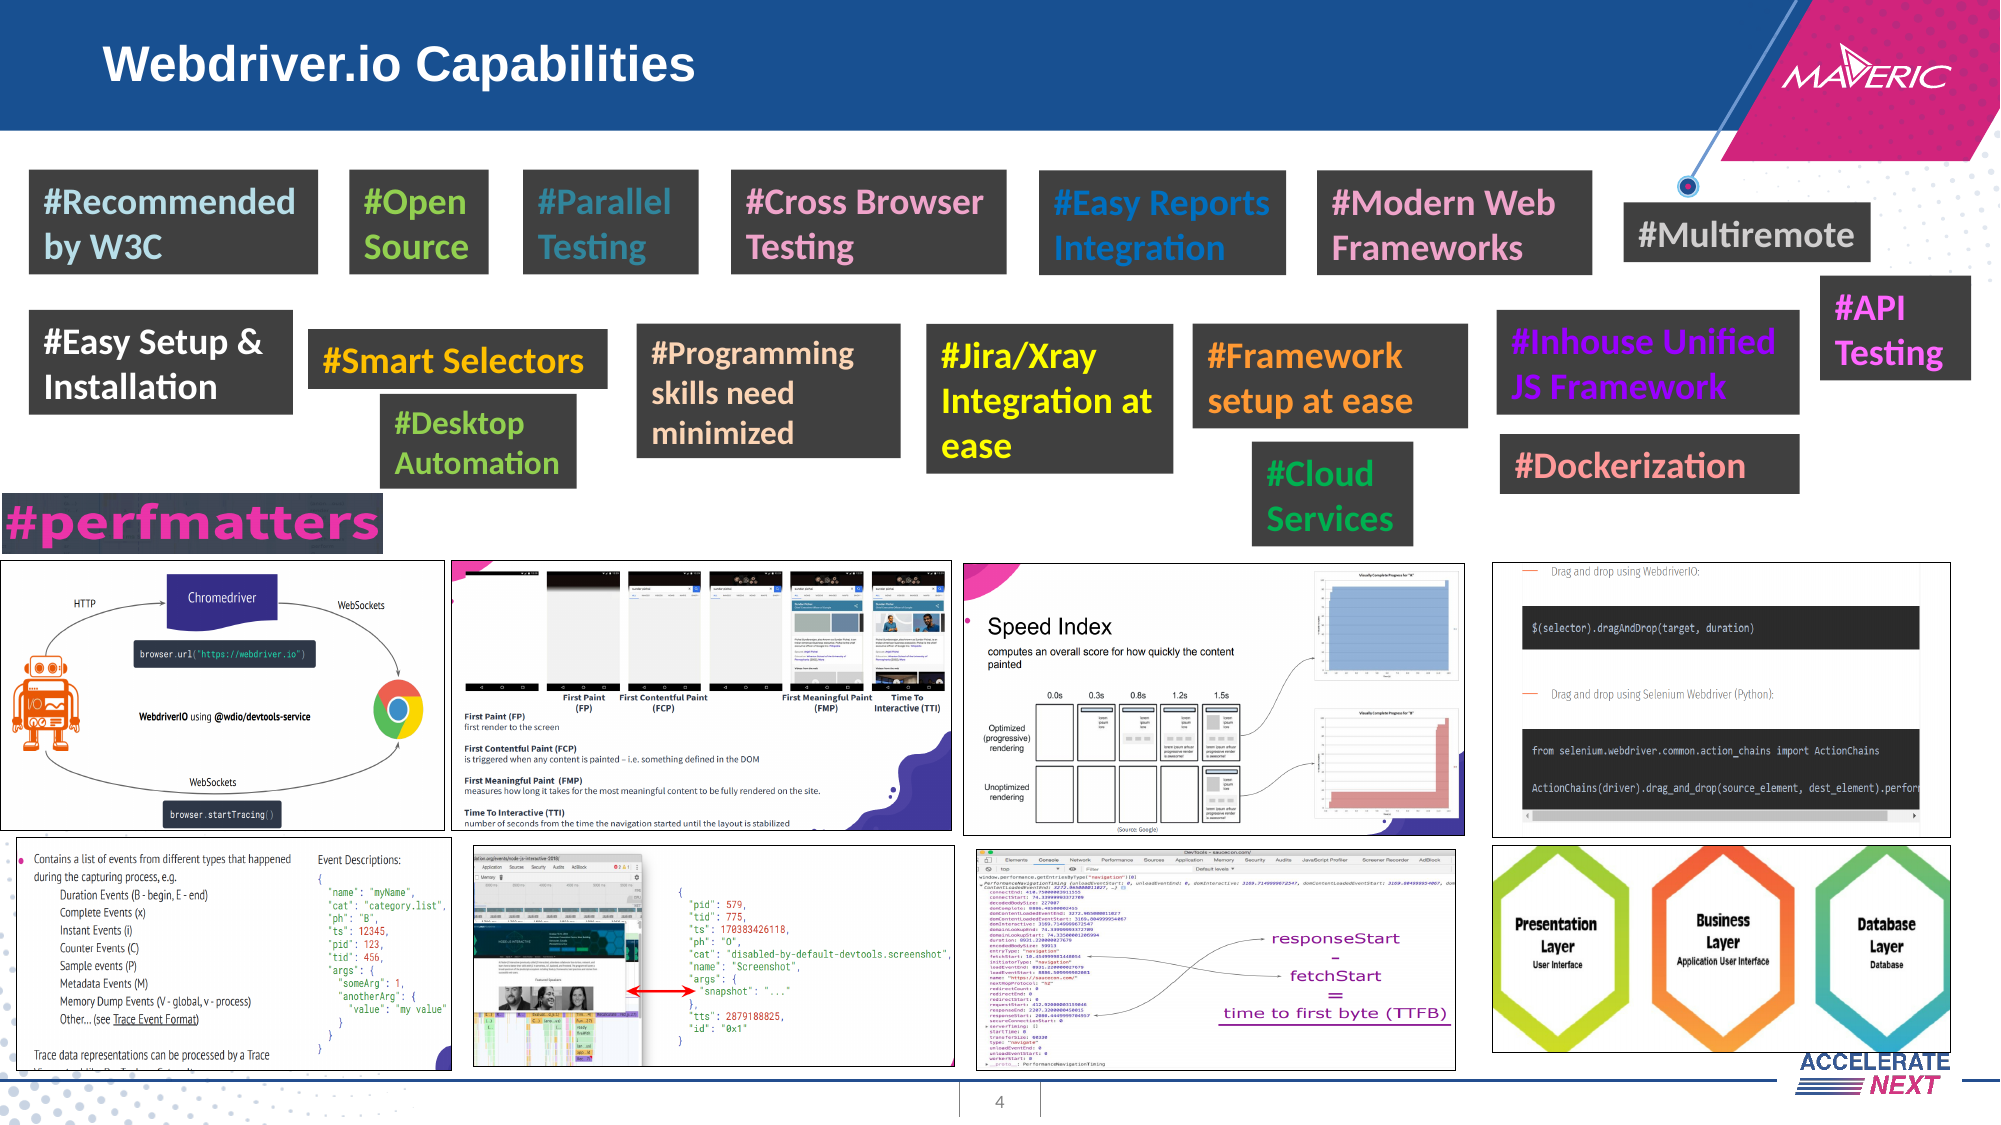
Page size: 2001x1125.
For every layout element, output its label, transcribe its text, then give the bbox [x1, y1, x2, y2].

text_box #API Testing [1820, 275, 1972, 381]
text_box #Framework setup at ease [1192, 323, 1469, 429]
text_box #Desktop Automation [379, 393, 577, 489]
text_box #Inhouse Unified JS Framework [1496, 309, 1800, 415]
text_box #Multiremote [1623, 202, 1871, 263]
text_box #Easy Setup & Installation [28, 309, 293, 415]
slide_number 4 [959, 1083, 1041, 1119]
picture [1492, 845, 1953, 1097]
title Webdriver.io Capabilities [87, 30, 1678, 102]
text_box #Easy Reports Integration [1039, 170, 1287, 276]
text_box #Parallel Testing [523, 169, 699, 275]
text_box #Modern Web Frameworks [1317, 170, 1593, 276]
picture [0, 560, 955, 1125]
picture [963, 563, 1465, 836]
text_box #Dockerization [1499, 434, 1800, 494]
text_box #Cross Browser Testing [731, 169, 1007, 275]
text_box #Open Source [349, 169, 489, 275]
picture [976, 849, 1456, 1071]
text_box #Recommended by W3C [28, 169, 319, 275]
text_box #Programming skills need minimized [636, 323, 901, 459]
text_box #Smart Selectors [308, 329, 608, 389]
text_box #Cloud Services [1251, 441, 1414, 547]
text_box #Jira/Xray Integration at ease [926, 323, 1174, 474]
picture [2, 493, 384, 554]
picture [1492, 562, 1951, 838]
